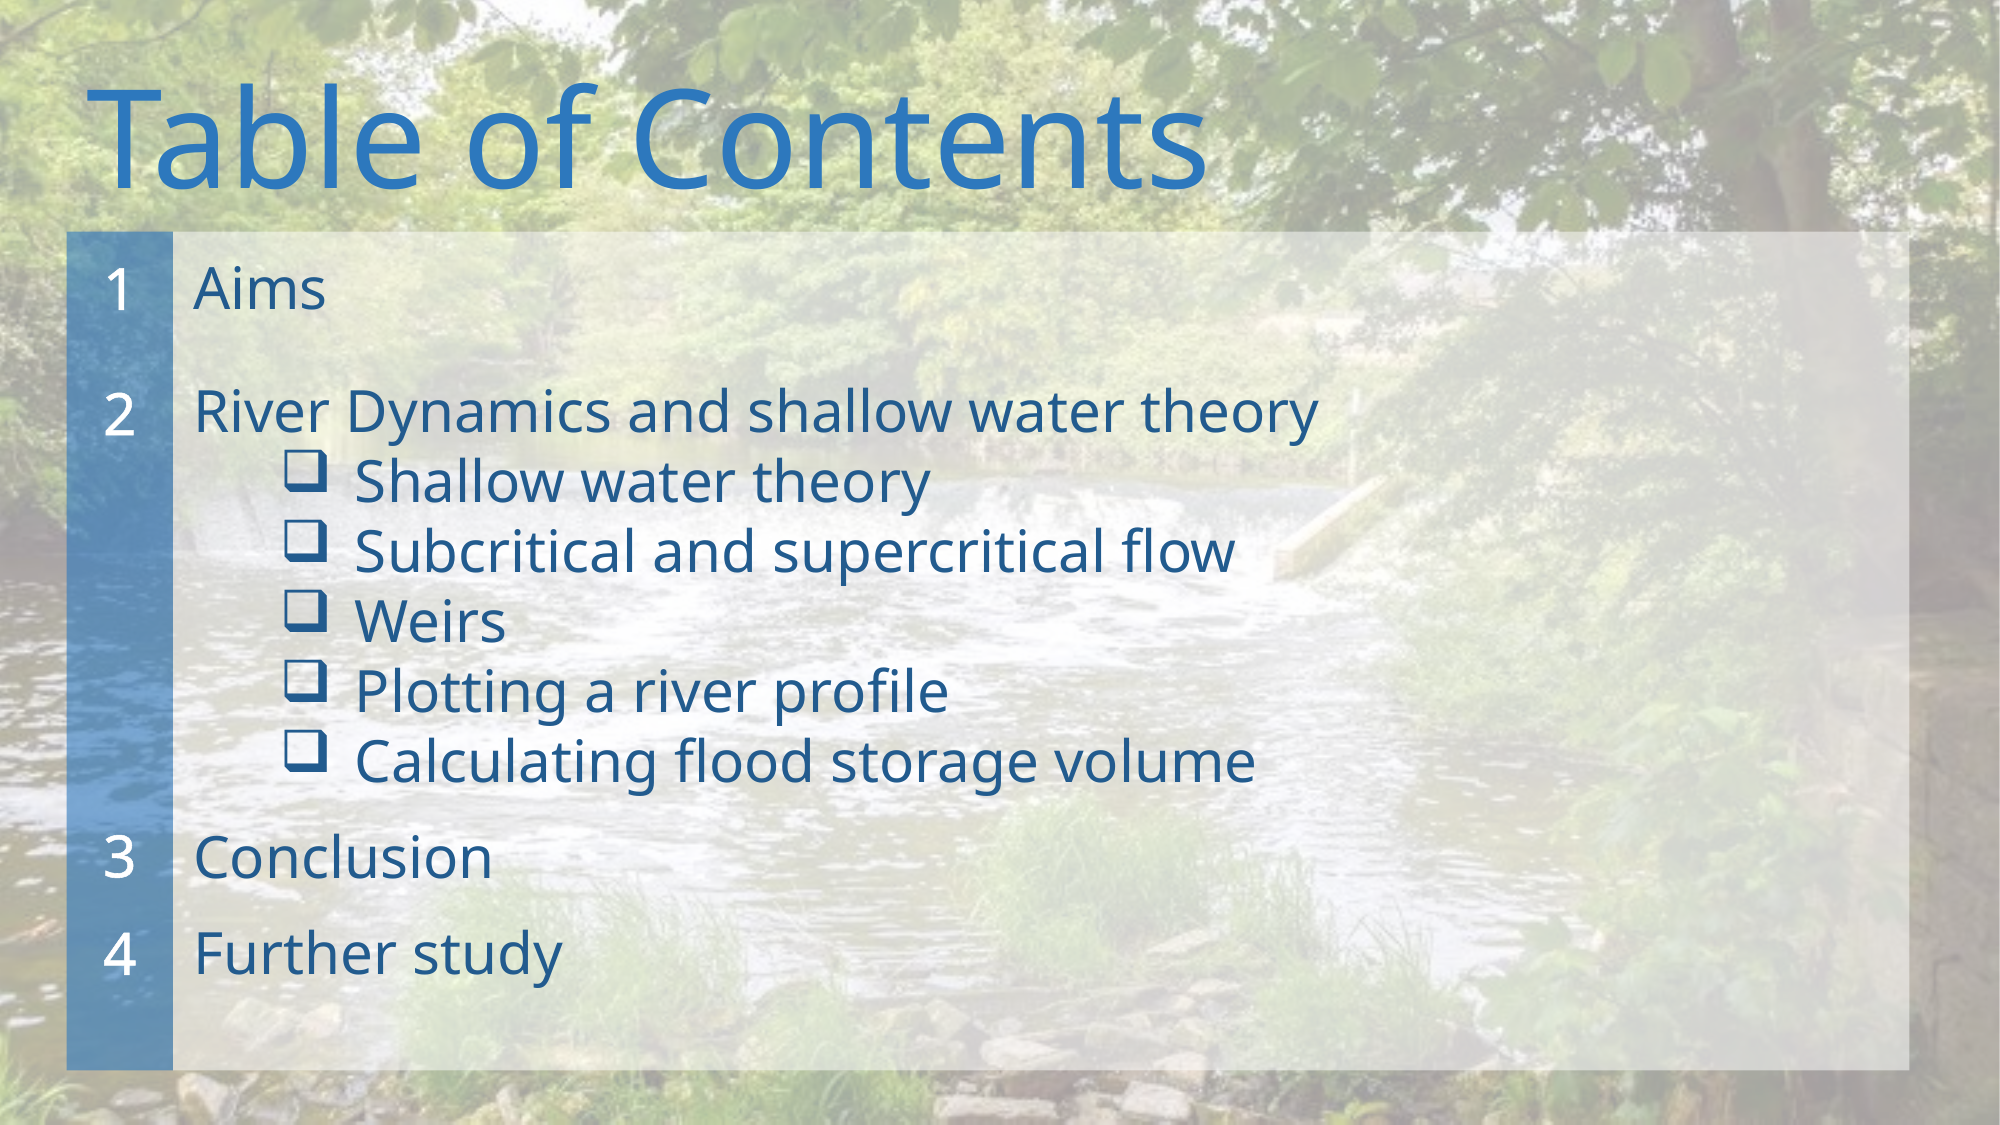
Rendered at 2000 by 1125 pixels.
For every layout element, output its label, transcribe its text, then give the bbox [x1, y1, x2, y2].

text_box Aims River Dynamics and shallow water theory Shallow water theory Subcritical and supercritical flow Weirs Plotting a river profile Calculating flood storage volume Conclusion Further study [173, 231, 1910, 1071]
text_box Table of Contents [66, 30, 1804, 220]
text_box 1 2 3 4 [66, 231, 173, 1071]
